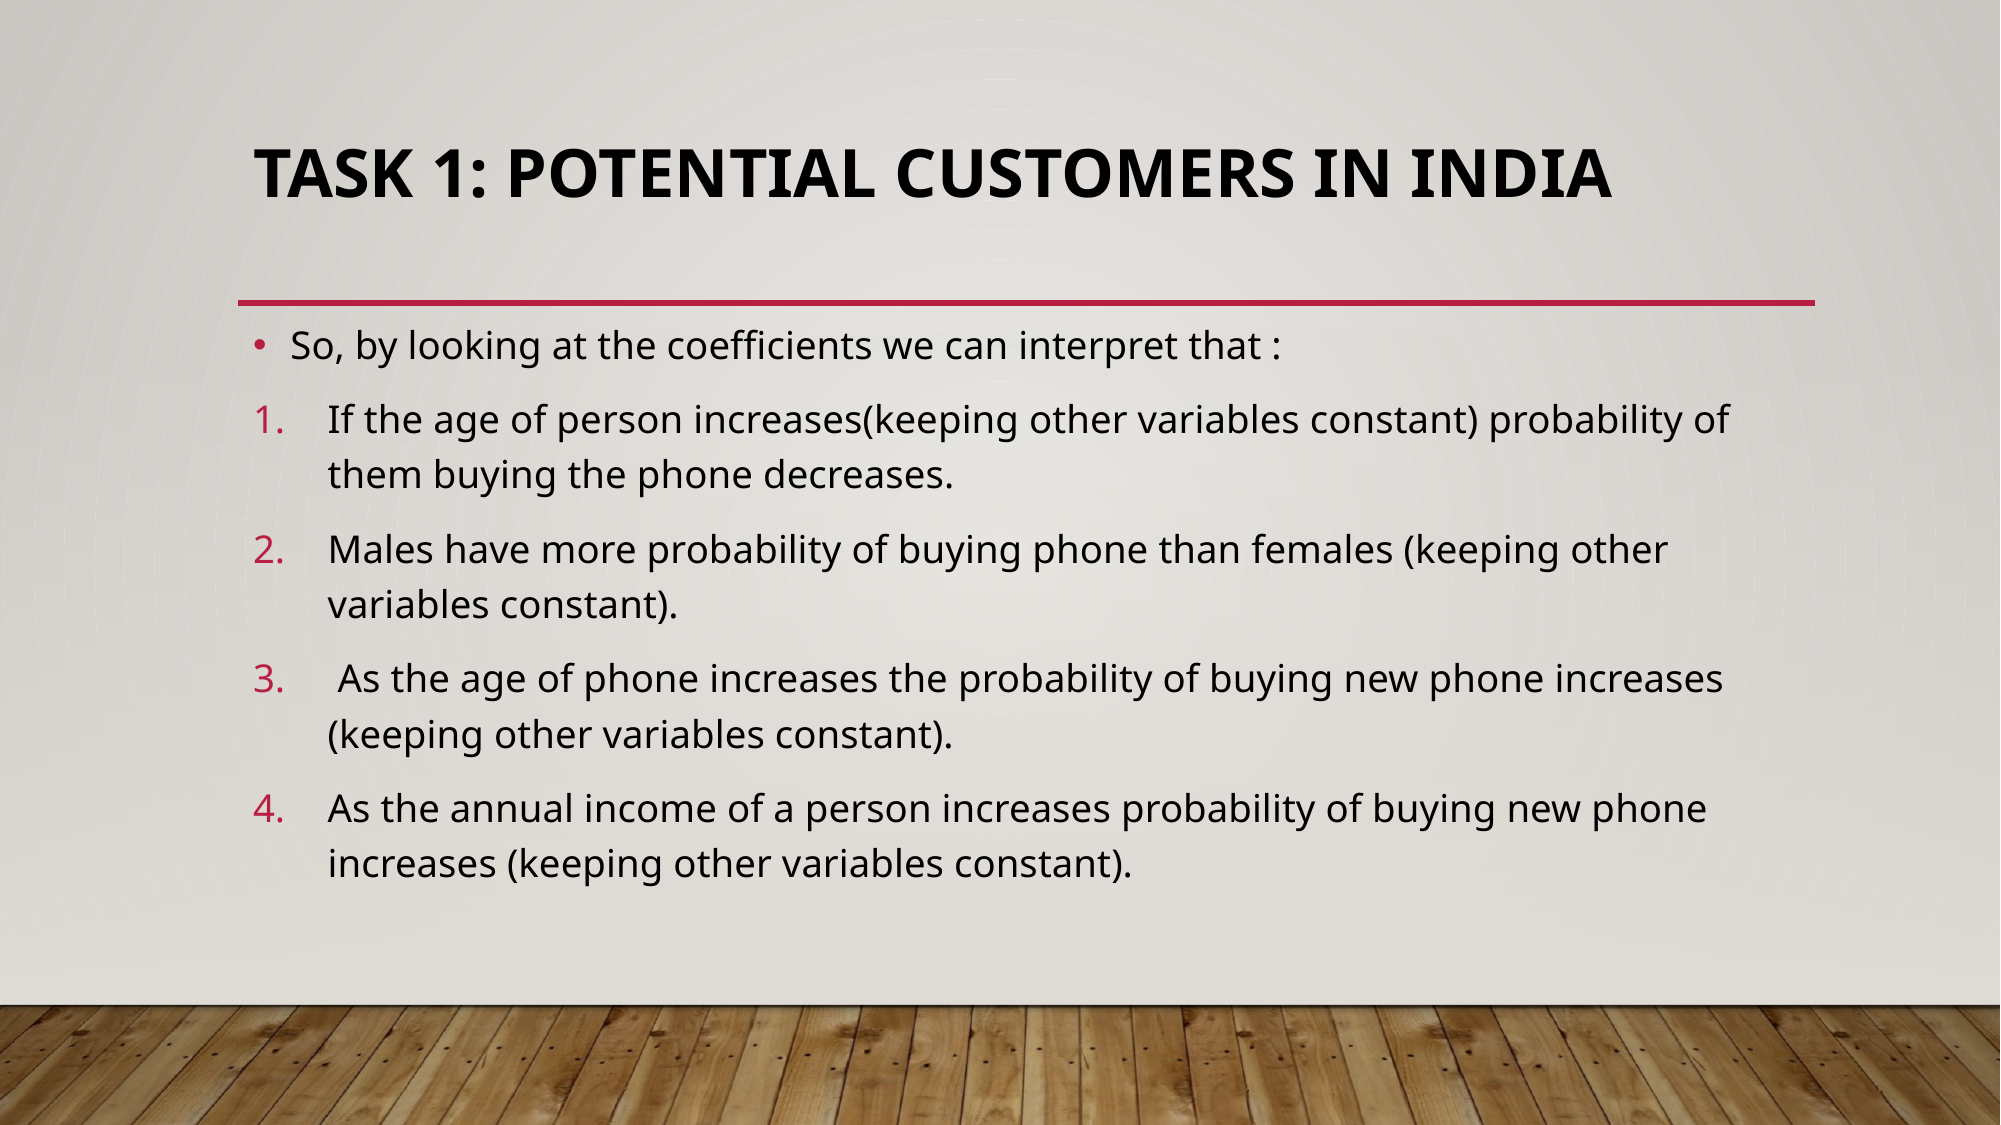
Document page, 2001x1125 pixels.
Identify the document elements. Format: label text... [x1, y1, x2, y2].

title Task 1: Potential customers in India [238, 131, 1814, 304]
picture [0, 1005, 2000, 1125]
list So, by looking at the coefficients we can interpret that : If the age of person increases(keeping other variables constant) probability of them buying the phone decreases. Males have more probability of buying phone than females (keeping other variables constant). As the age of phone increases the probability of buying new phone increases (keeping other variables constant). As the annual income of a person increases probability of buying new phone increases (keeping other variables constant). [238, 304, 1814, 897]
